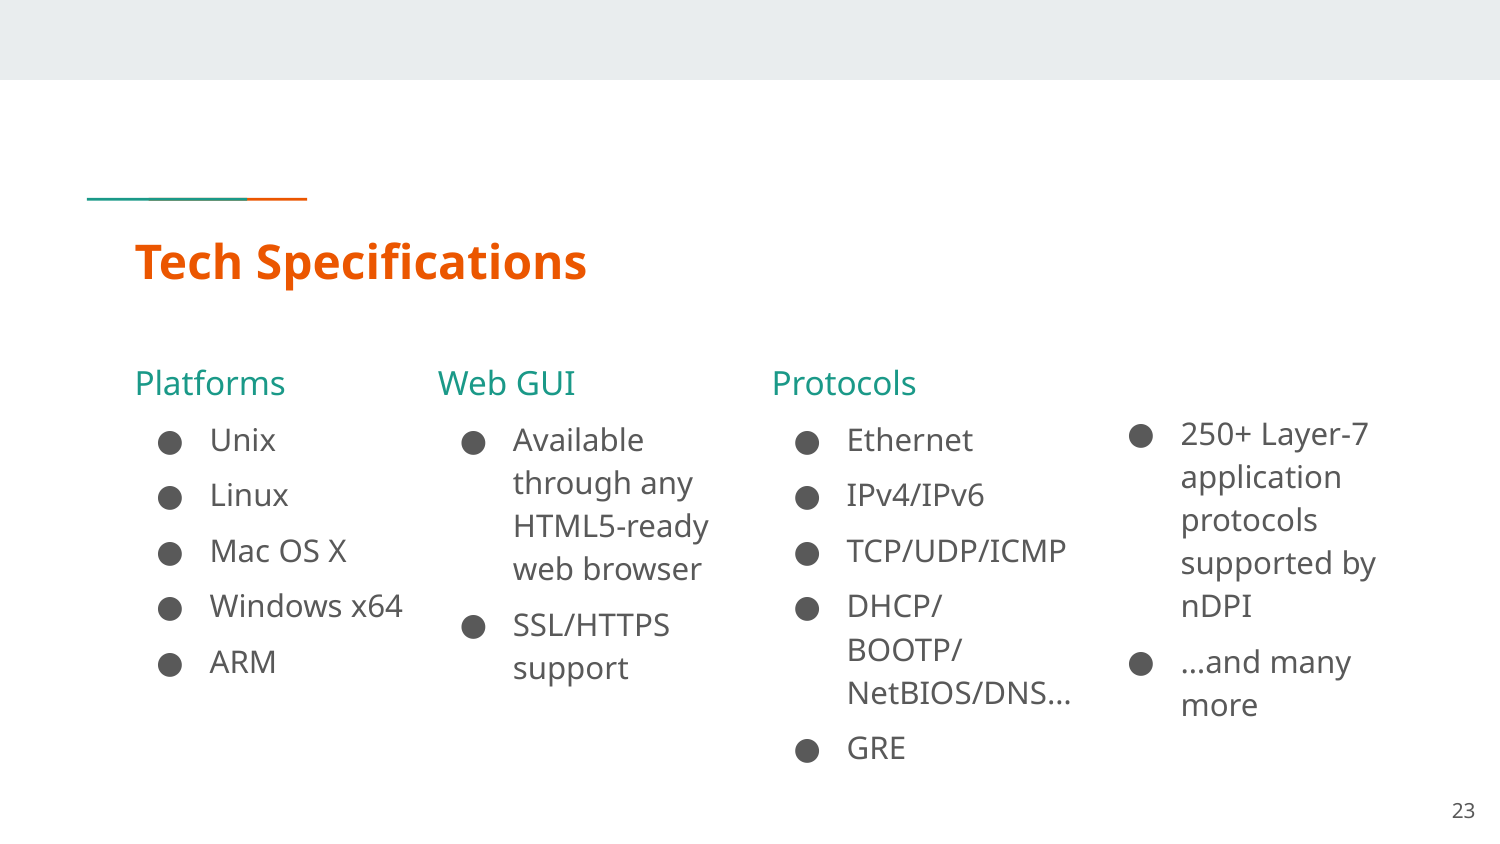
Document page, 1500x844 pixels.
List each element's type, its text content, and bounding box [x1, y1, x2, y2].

slide_number ‹#› [1400, 779, 1491, 844]
title Tech Specifications [119, 216, 1381, 305]
list Web GUI Available through any HTML5-ready web browser SSL/HTTPS support [422, 341, 756, 712]
list Protocols Ethernet IPv4/IPv6 TCP/UDP/ICMP DHCP/BOOTP/NetBIOS/DNS… GRE [756, 341, 1090, 712]
list Platforms Unix Linux Mac OS X Windows x64 ARM [119, 341, 422, 712]
list 250+ Layer-7 application protocols supported by nDPI …and many more [1090, 341, 1425, 712]
